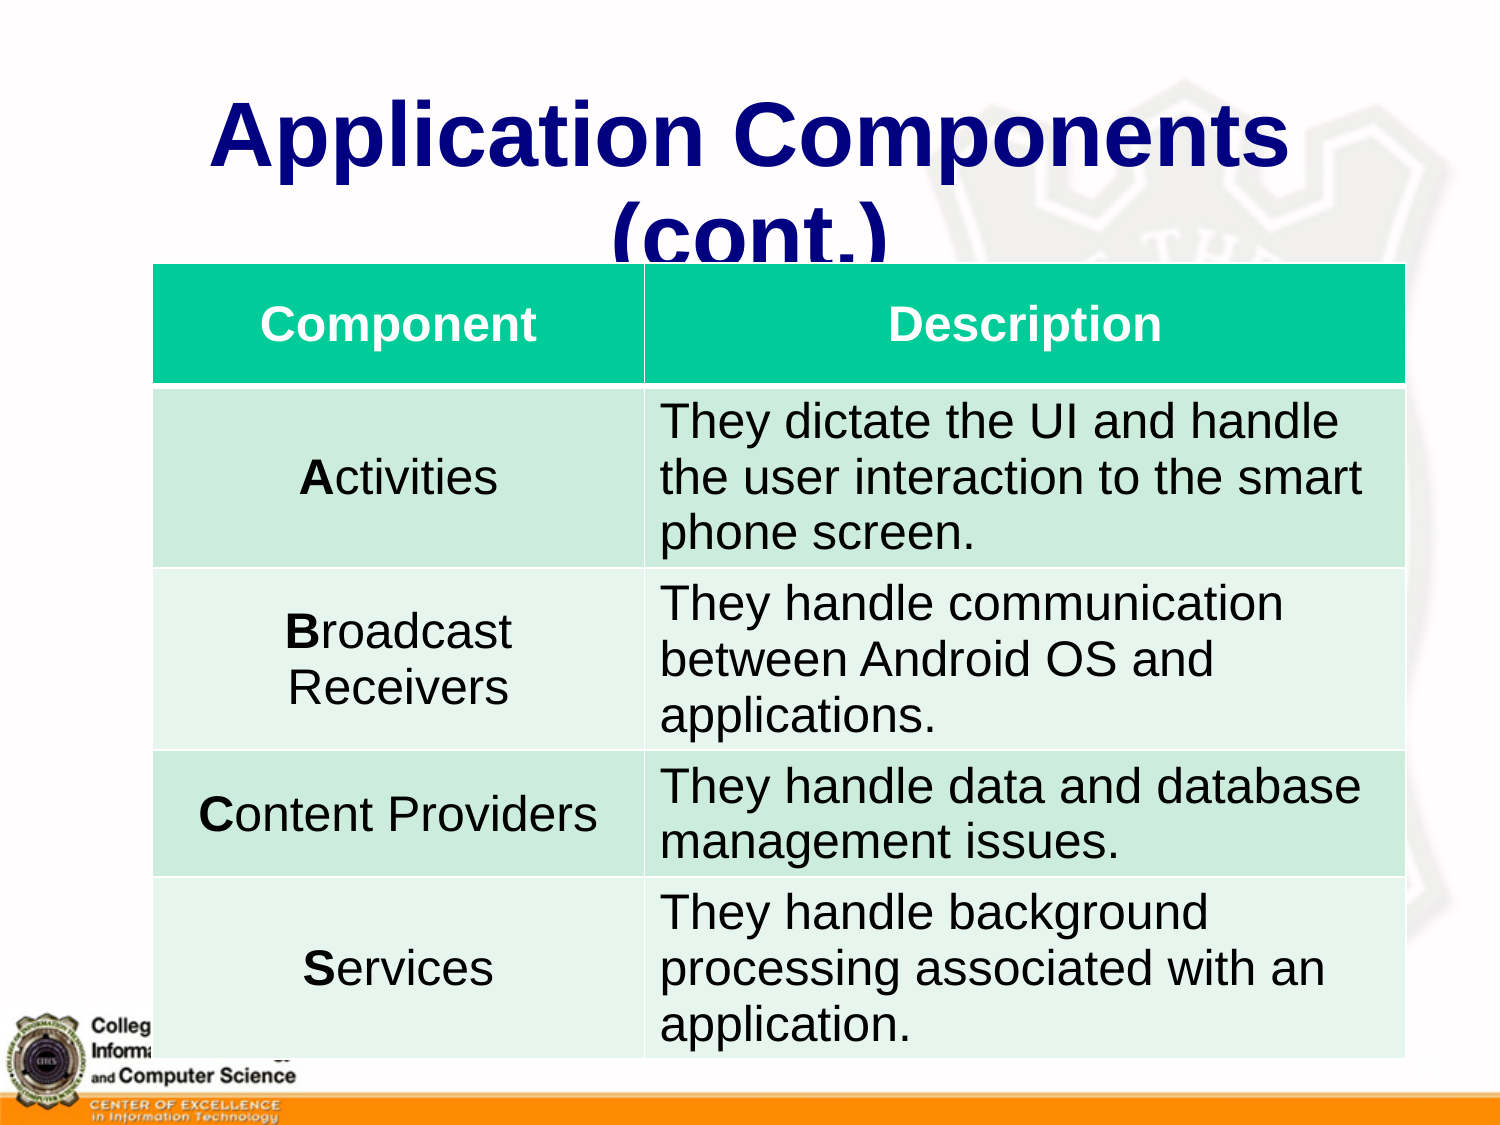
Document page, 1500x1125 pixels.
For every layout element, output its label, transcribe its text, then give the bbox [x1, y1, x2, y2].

table_cell Services [153, 878, 644, 1058]
table_cell They handle communication between Android OS and applications. [645, 569, 1405, 749]
table_cell Content Providers [153, 751, 644, 876]
table_header Component [153, 264, 644, 383]
picture [0, 0, 1500, 1125]
table_cell Activities [153, 389, 644, 567]
title Application Components (cont.) [110, 93, 1391, 281]
table_cell Broadcast Receivers [153, 569, 644, 749]
table_cell They dictate the UI and handle the user interaction to the smart phone screen. [645, 389, 1405, 567]
table_cell They handle background processing associated with an application. [645, 878, 1405, 1058]
table_header Description [645, 264, 1405, 383]
table_cell They handle data and database management issues. [645, 751, 1405, 876]
